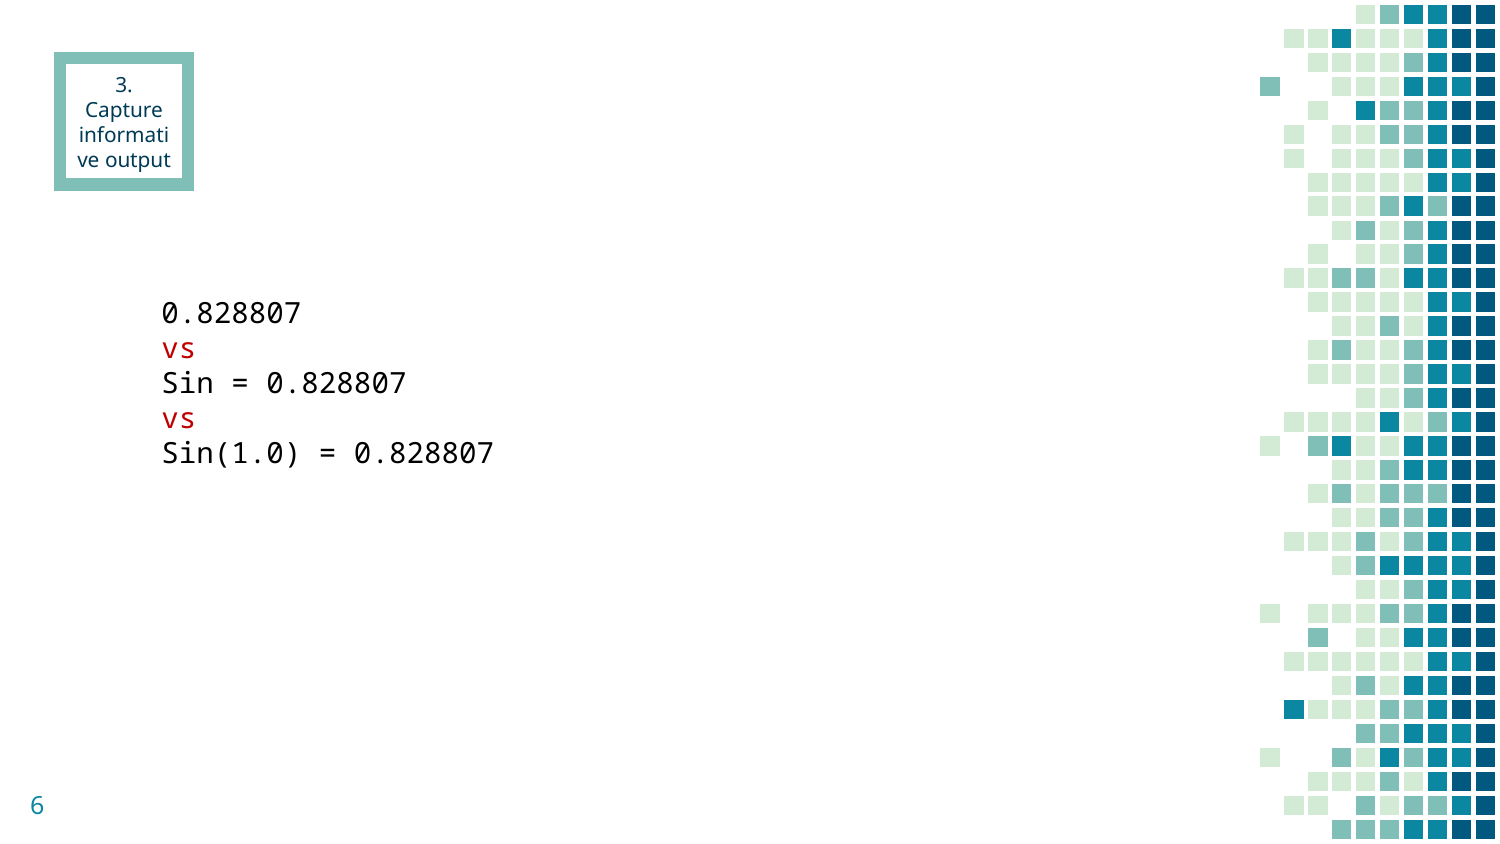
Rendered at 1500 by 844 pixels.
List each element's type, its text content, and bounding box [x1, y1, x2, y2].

text_box 3. Capture informative output [59, 58, 189, 185]
text_box 0.828807 vs Sin = 0.828807 vs Sin(1.0) = 0.828807 [146, 287, 990, 512]
slide_number 6 [15, 774, 105, 839]
